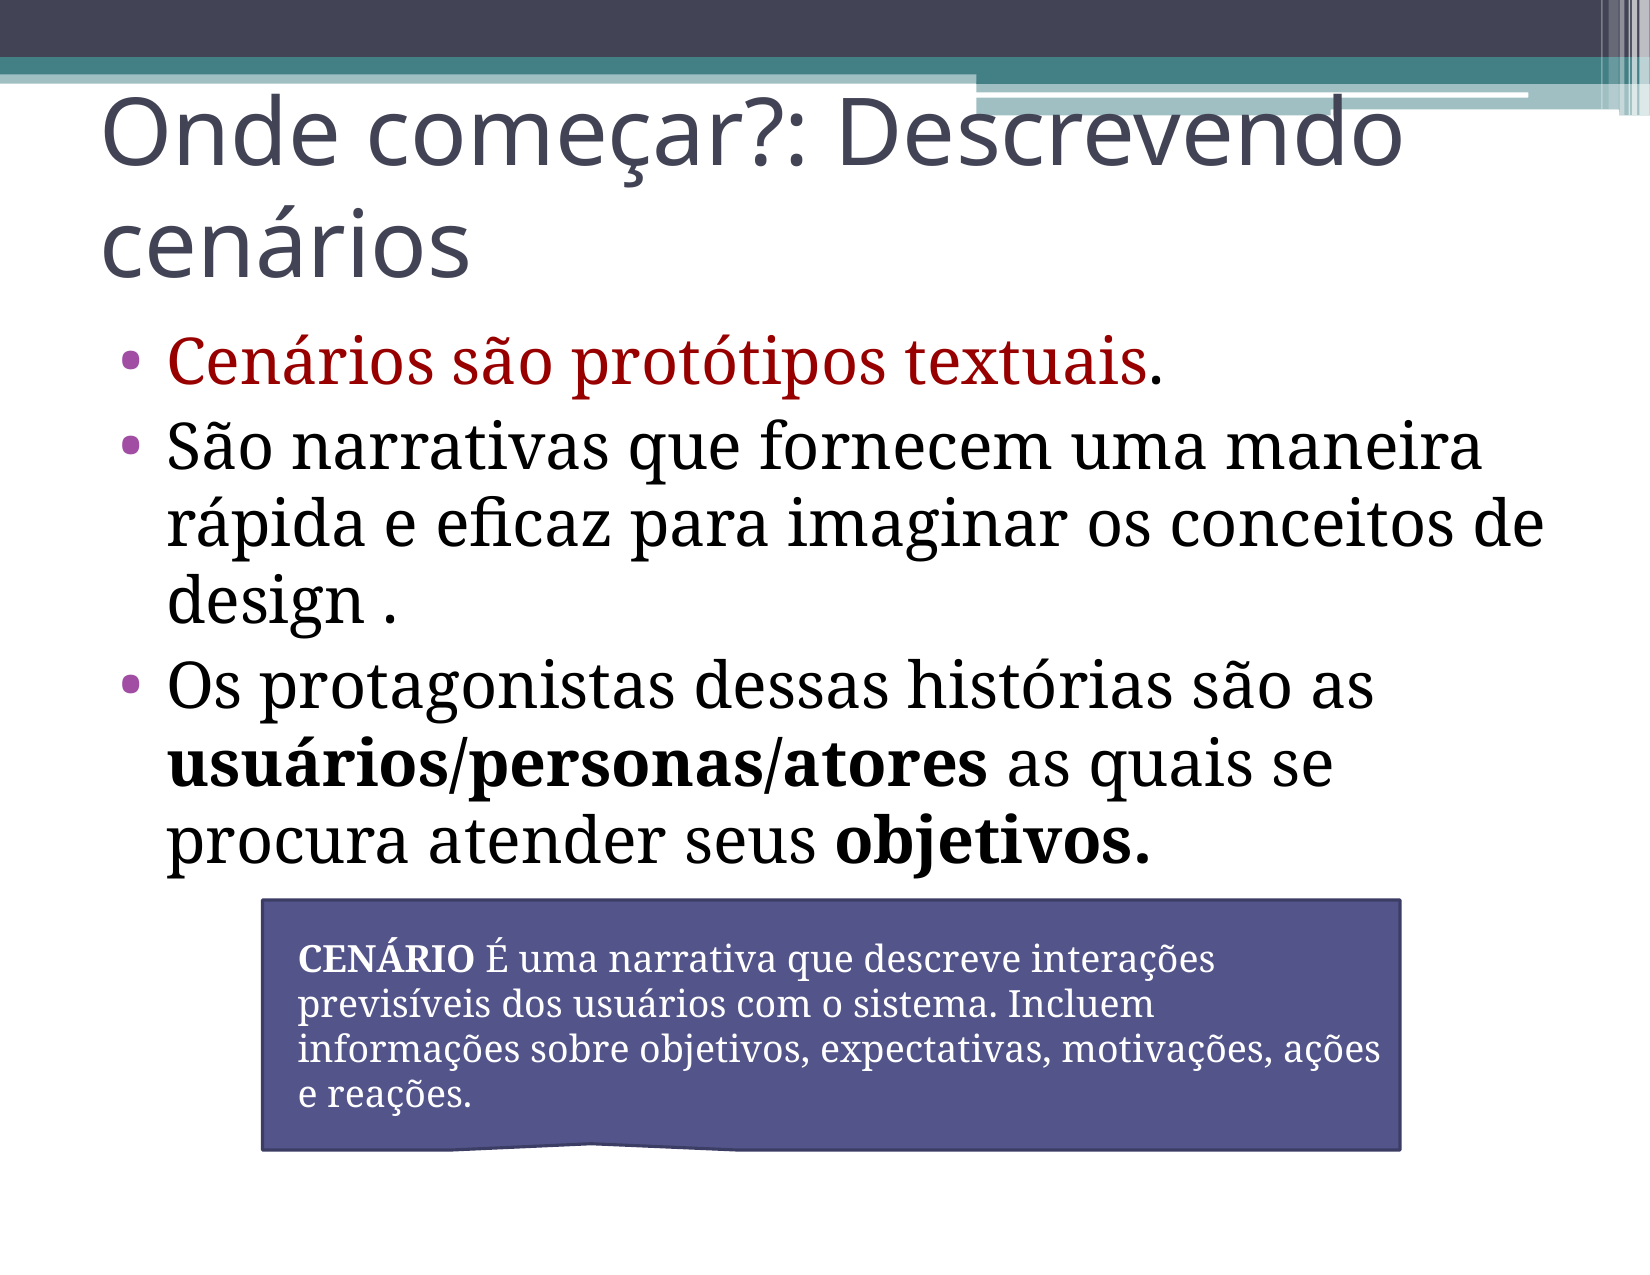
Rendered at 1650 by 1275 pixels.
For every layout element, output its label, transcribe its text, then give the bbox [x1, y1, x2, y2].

title Onde começar?: Descrevendo cenários [82, 84, 1568, 284]
text_box CENÁRIO É uma narrativa que descreve interações previsíveis dos usuários com o sistema. Incluem informações sobre objetivos, expectativas, motivações, ações e reações. [262, 900, 1400, 1150]
list Cenários são protótipos textuais. São narrativas que fornecem uma maneira rápida e eficaz para imaginar os conceitos de design . Os protagonistas dessas histórias são as usuários/personas/atores as quais se procura atender seus objetivos. [82, 311, 1568, 1223]
